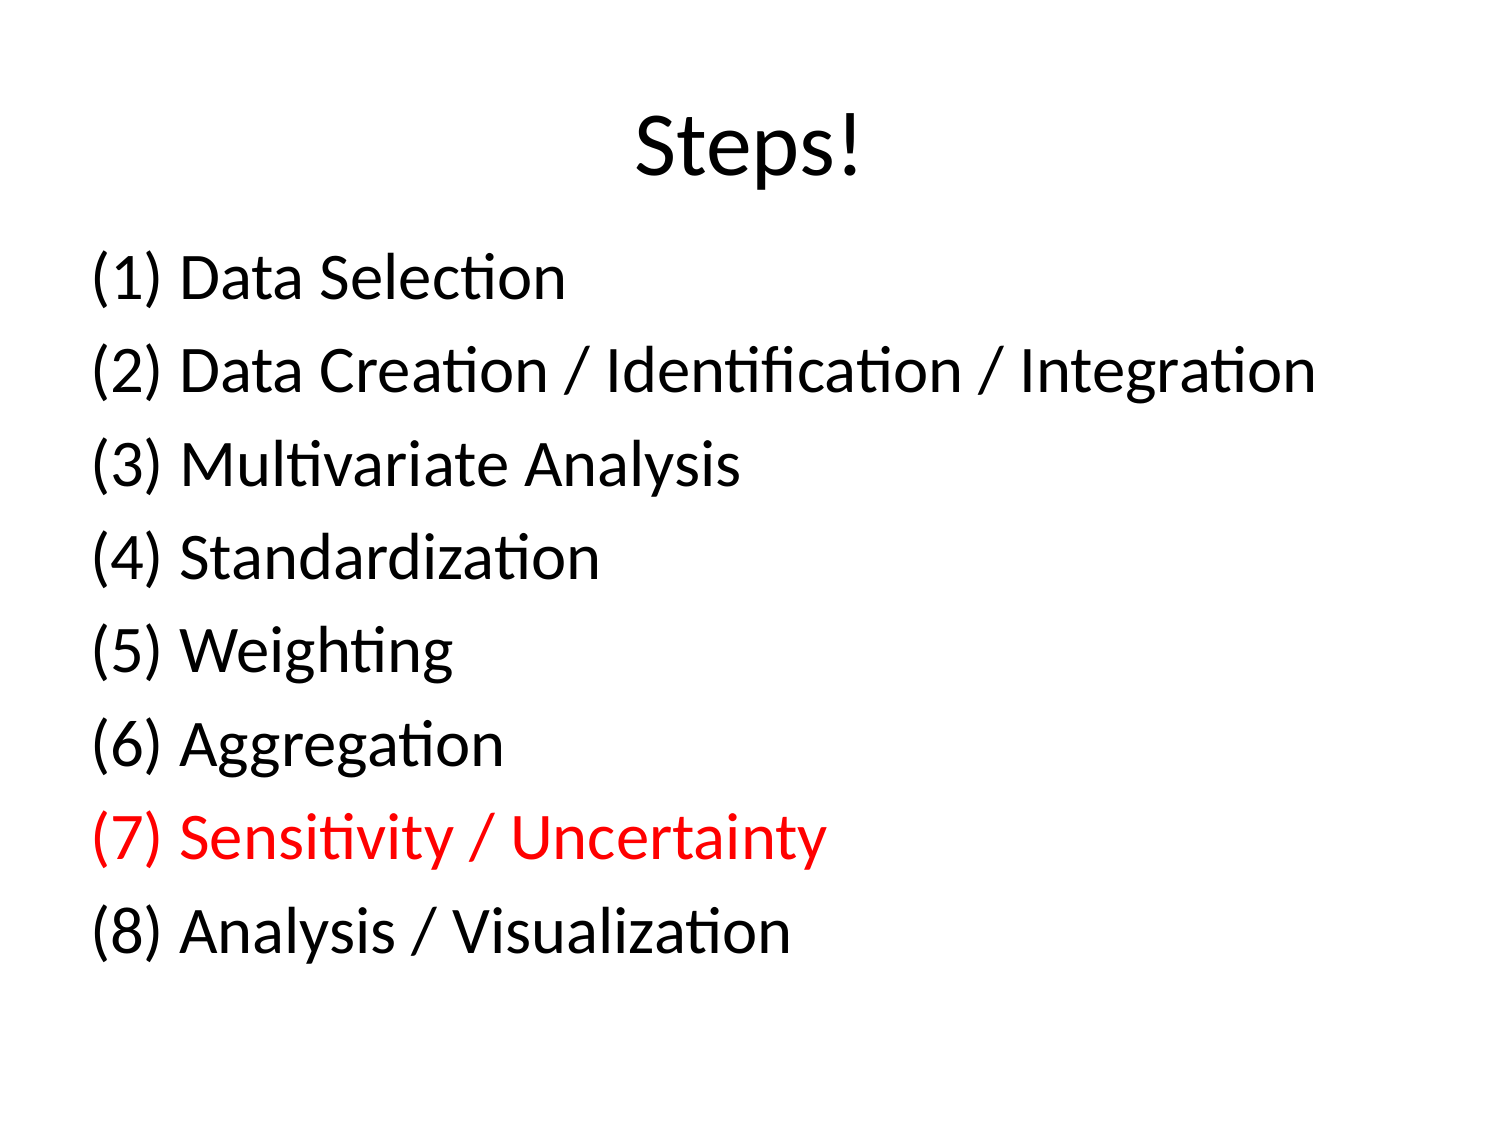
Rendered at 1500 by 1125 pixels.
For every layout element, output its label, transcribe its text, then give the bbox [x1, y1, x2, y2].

list (1) Data Selection (2) Data Creation / Identification / Integration (3) Multivariate Analysis (4) Standardization (5) Weighting (6) Aggregation (7) Sensitivity / Uncertainty (8) Analysis / Visualization [75, 224, 1425, 1088]
title Steps! [75, 45, 1425, 224]
